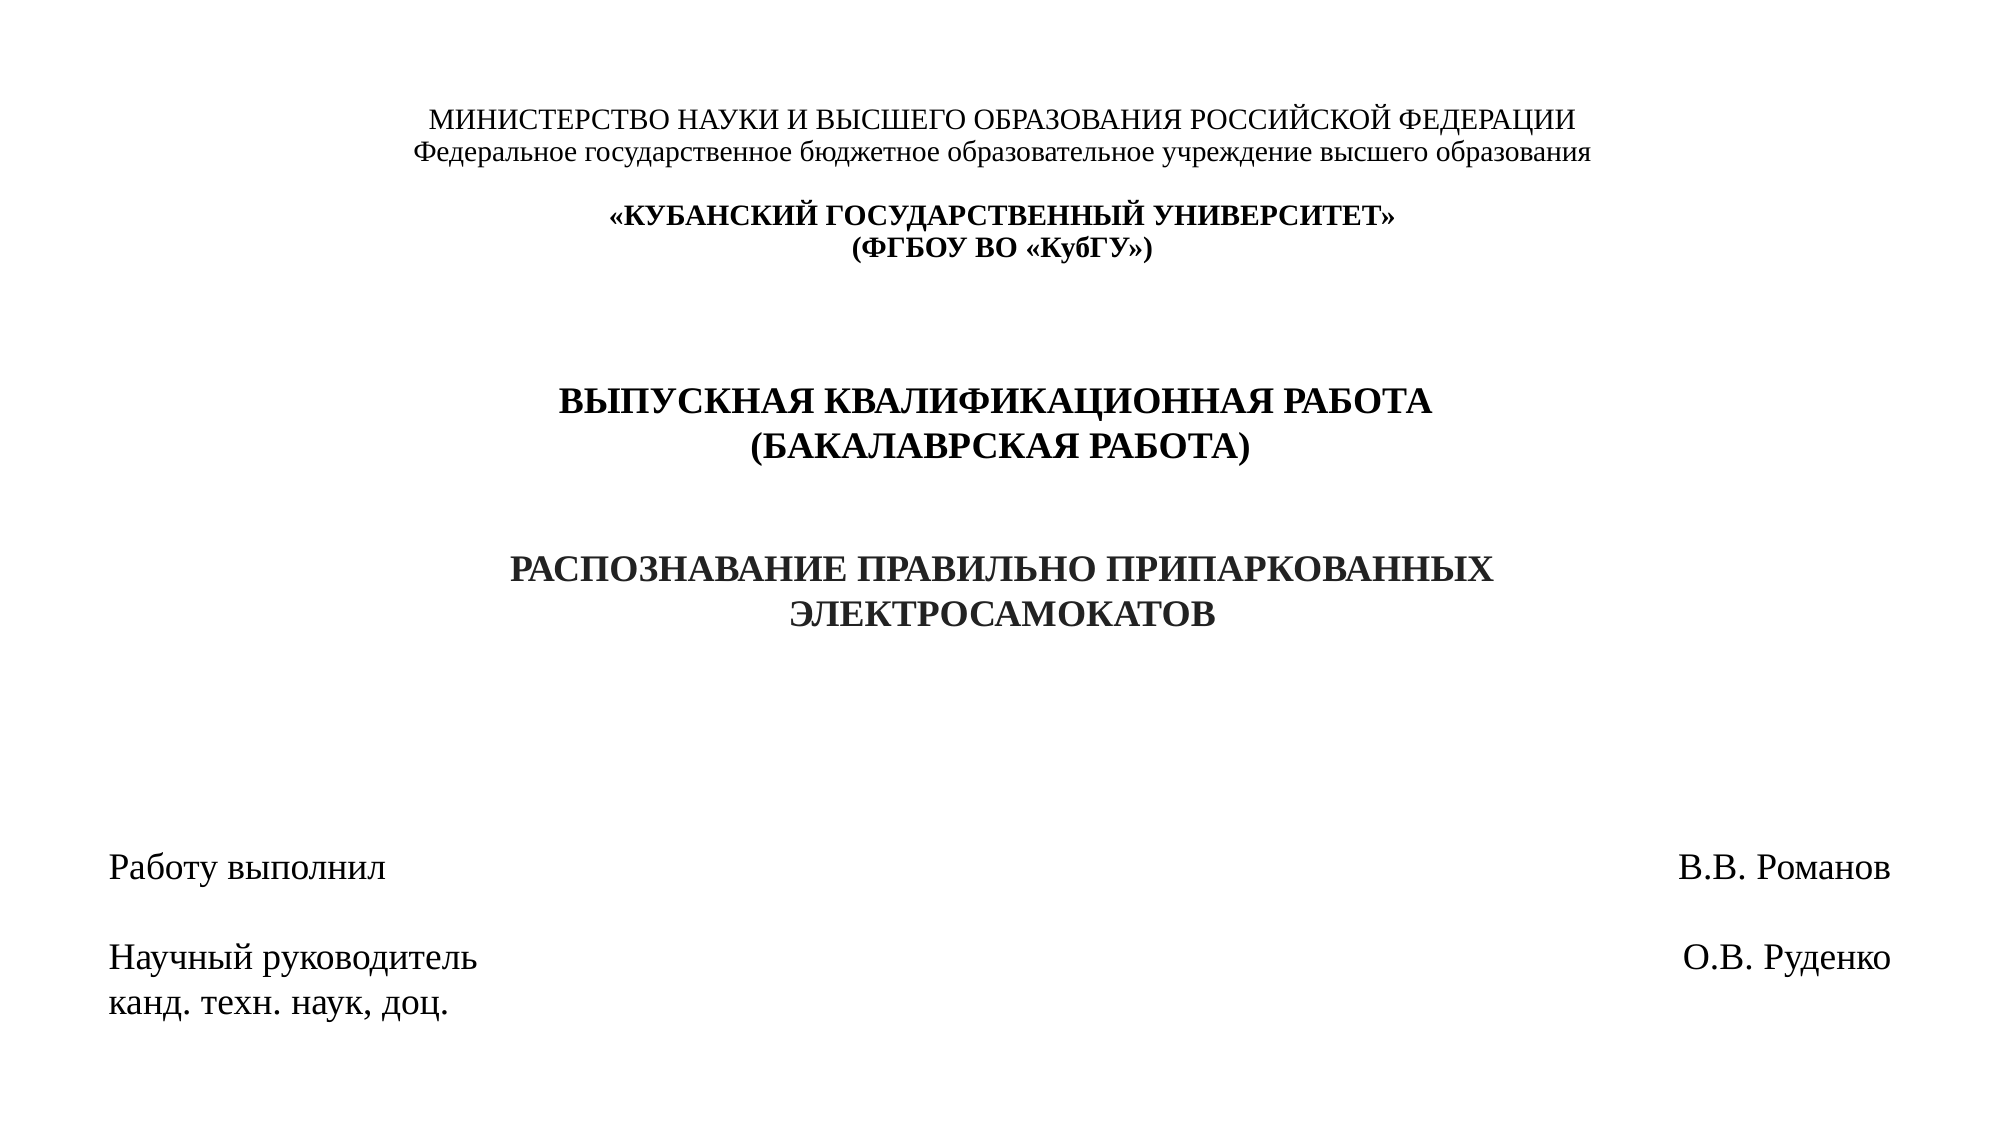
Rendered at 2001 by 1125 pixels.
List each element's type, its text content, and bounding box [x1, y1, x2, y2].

text_box Работу выполнил Научный руководитель канд. техн. наук, доц. [93, 834, 797, 1030]
text_box РАСПОЗНАВАНИЕ ПРАВИЛЬНО ПРИПАРКОВАННЫХ ЭЛЕКТРОСАМОКАТОВ [304, 536, 1701, 642]
text_box В.В. Романов О.В. Руденко [1374, 834, 1907, 985]
text_box ВЫПУСКНАЯ КВАЛИФИКАЦИОННАЯ РАБОТА (БАКАЛАВРСКАЯ РАБОТА) [304, 368, 1697, 474]
text_box МИНИСТЕРСТВО НАУКИ И ВЫСШЕГО ОБРАЗОВАНИЯ РОССИЙСКОЙ ФЕДЕРАЦИИ Федеральное государственное бюджетное образовательное учреждение высшего образования «КУБАНСКИЙ ГОСУДАРСТВЕННЫЙ УНИВЕРСИТЕТ» (ФГБОУ ВО «КубГУ») [304, 93, 1701, 307]
